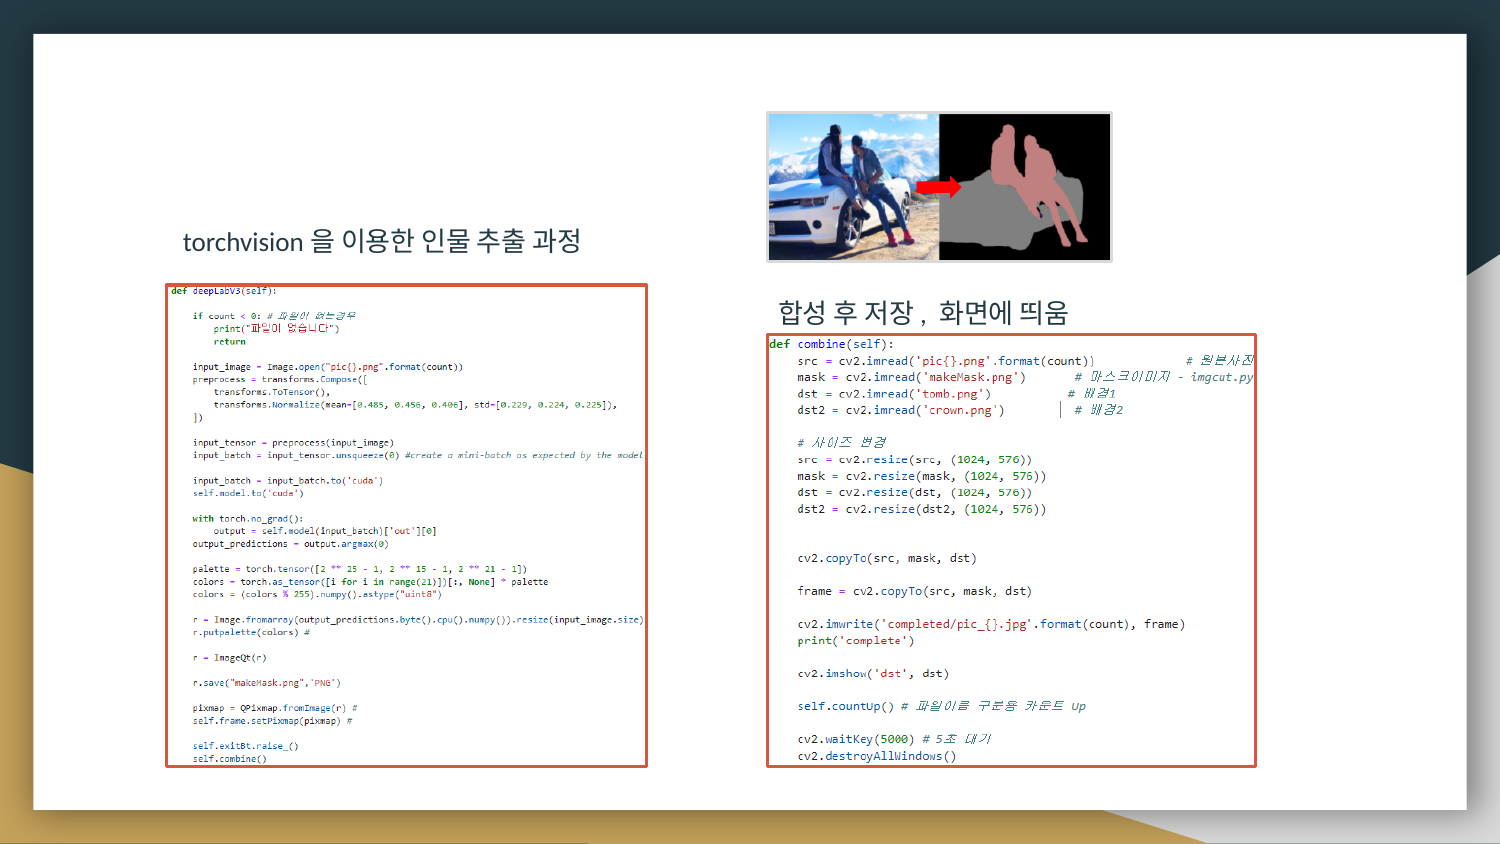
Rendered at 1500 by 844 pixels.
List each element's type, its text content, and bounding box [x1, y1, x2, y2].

list 합성 후 저장, 화면에 띄움 [763, 276, 1260, 349]
picture [768, 335, 1255, 766]
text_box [768, 113, 1110, 261]
picture [167, 286, 645, 766]
list torchvision을 이용한 인물 추출 과정 [168, 204, 665, 277]
